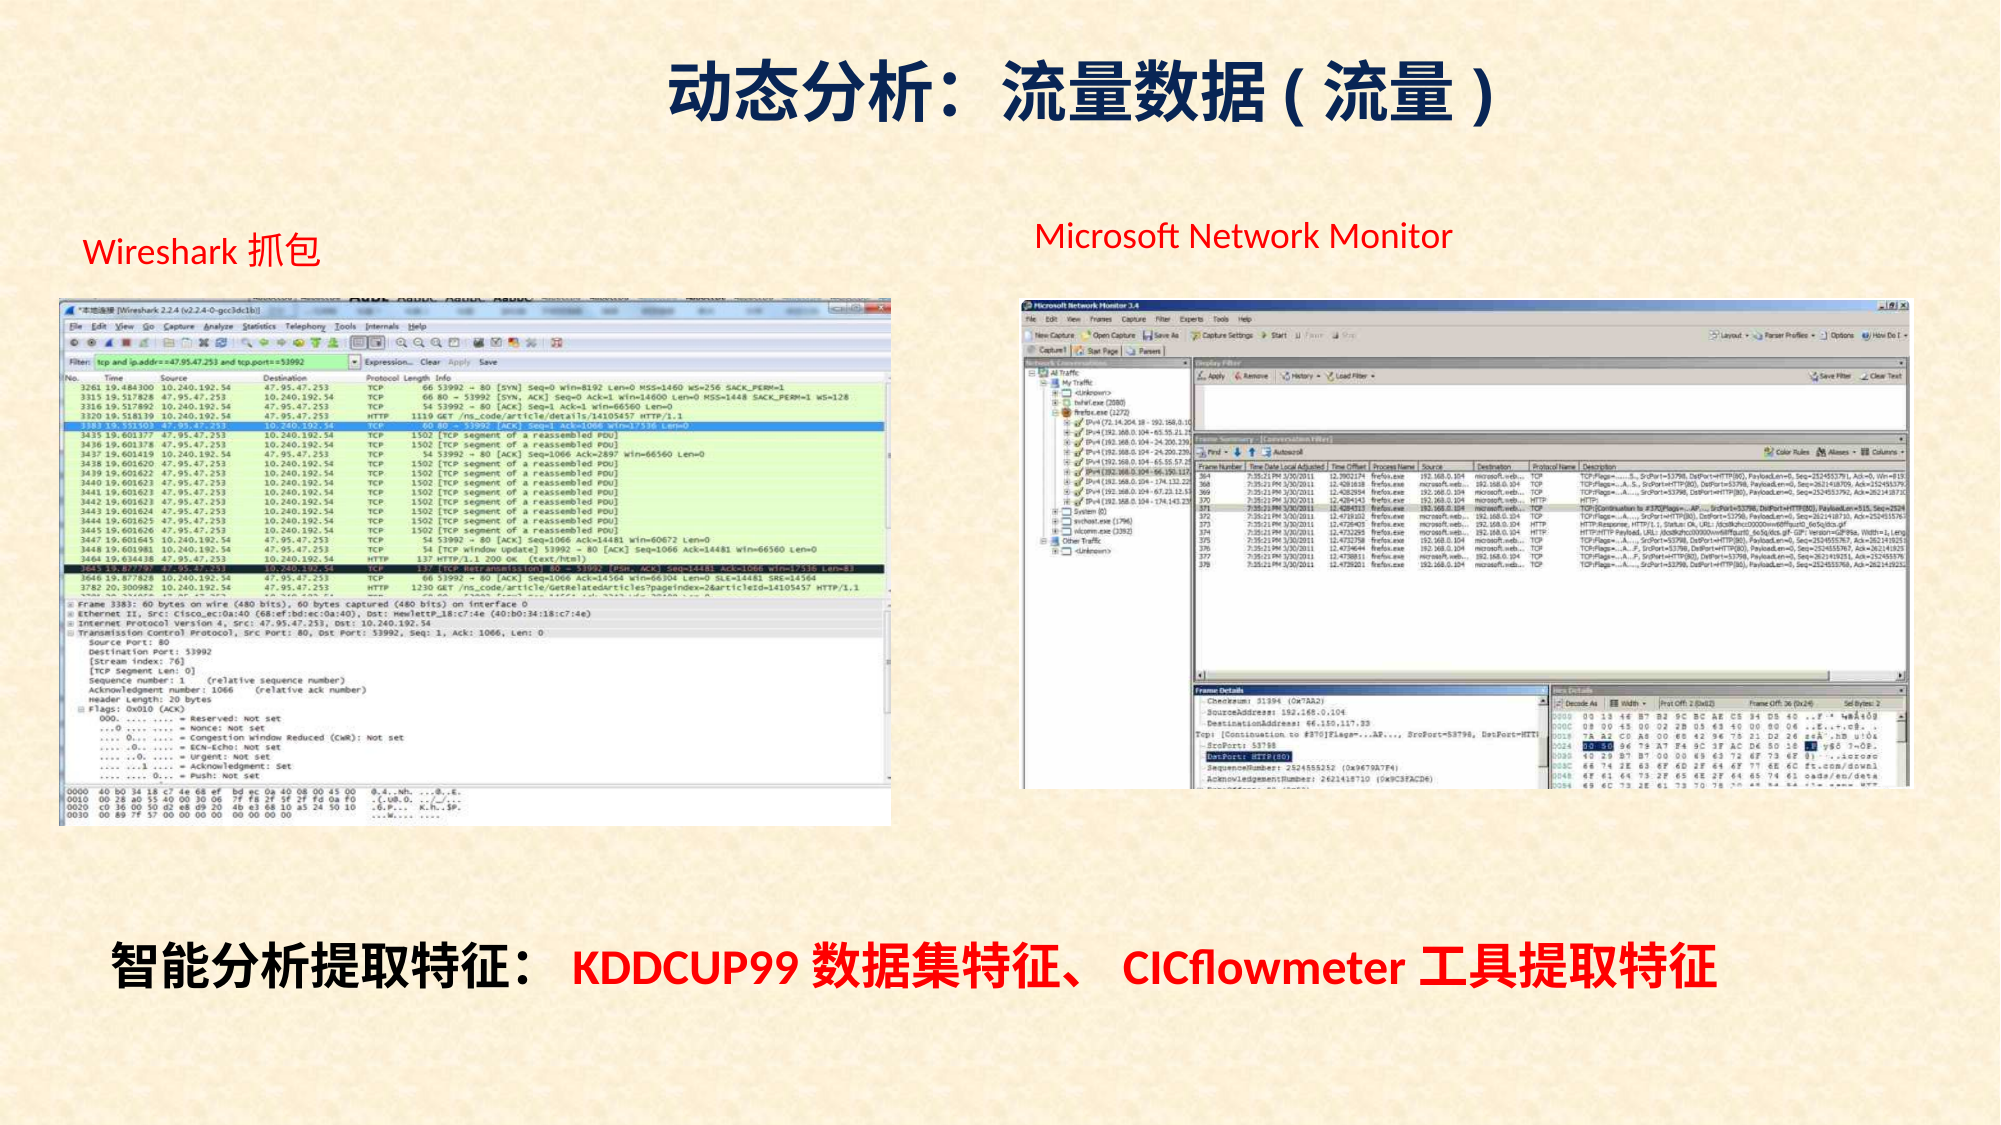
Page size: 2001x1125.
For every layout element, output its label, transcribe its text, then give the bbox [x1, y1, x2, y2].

picture [0, 0, 2001, 1125]
text_box Wireshark抓包 [68, 219, 394, 280]
text_box 智能分析提取特征：KDDCUP99数据集特征、CICflowmeter工具提取特征 [95, 927, 1733, 1003]
text_box 动态分析：流量数据(流量) [362, 42, 1799, 138]
text_box Microsoft Network Monitor [1019, 203, 1651, 264]
